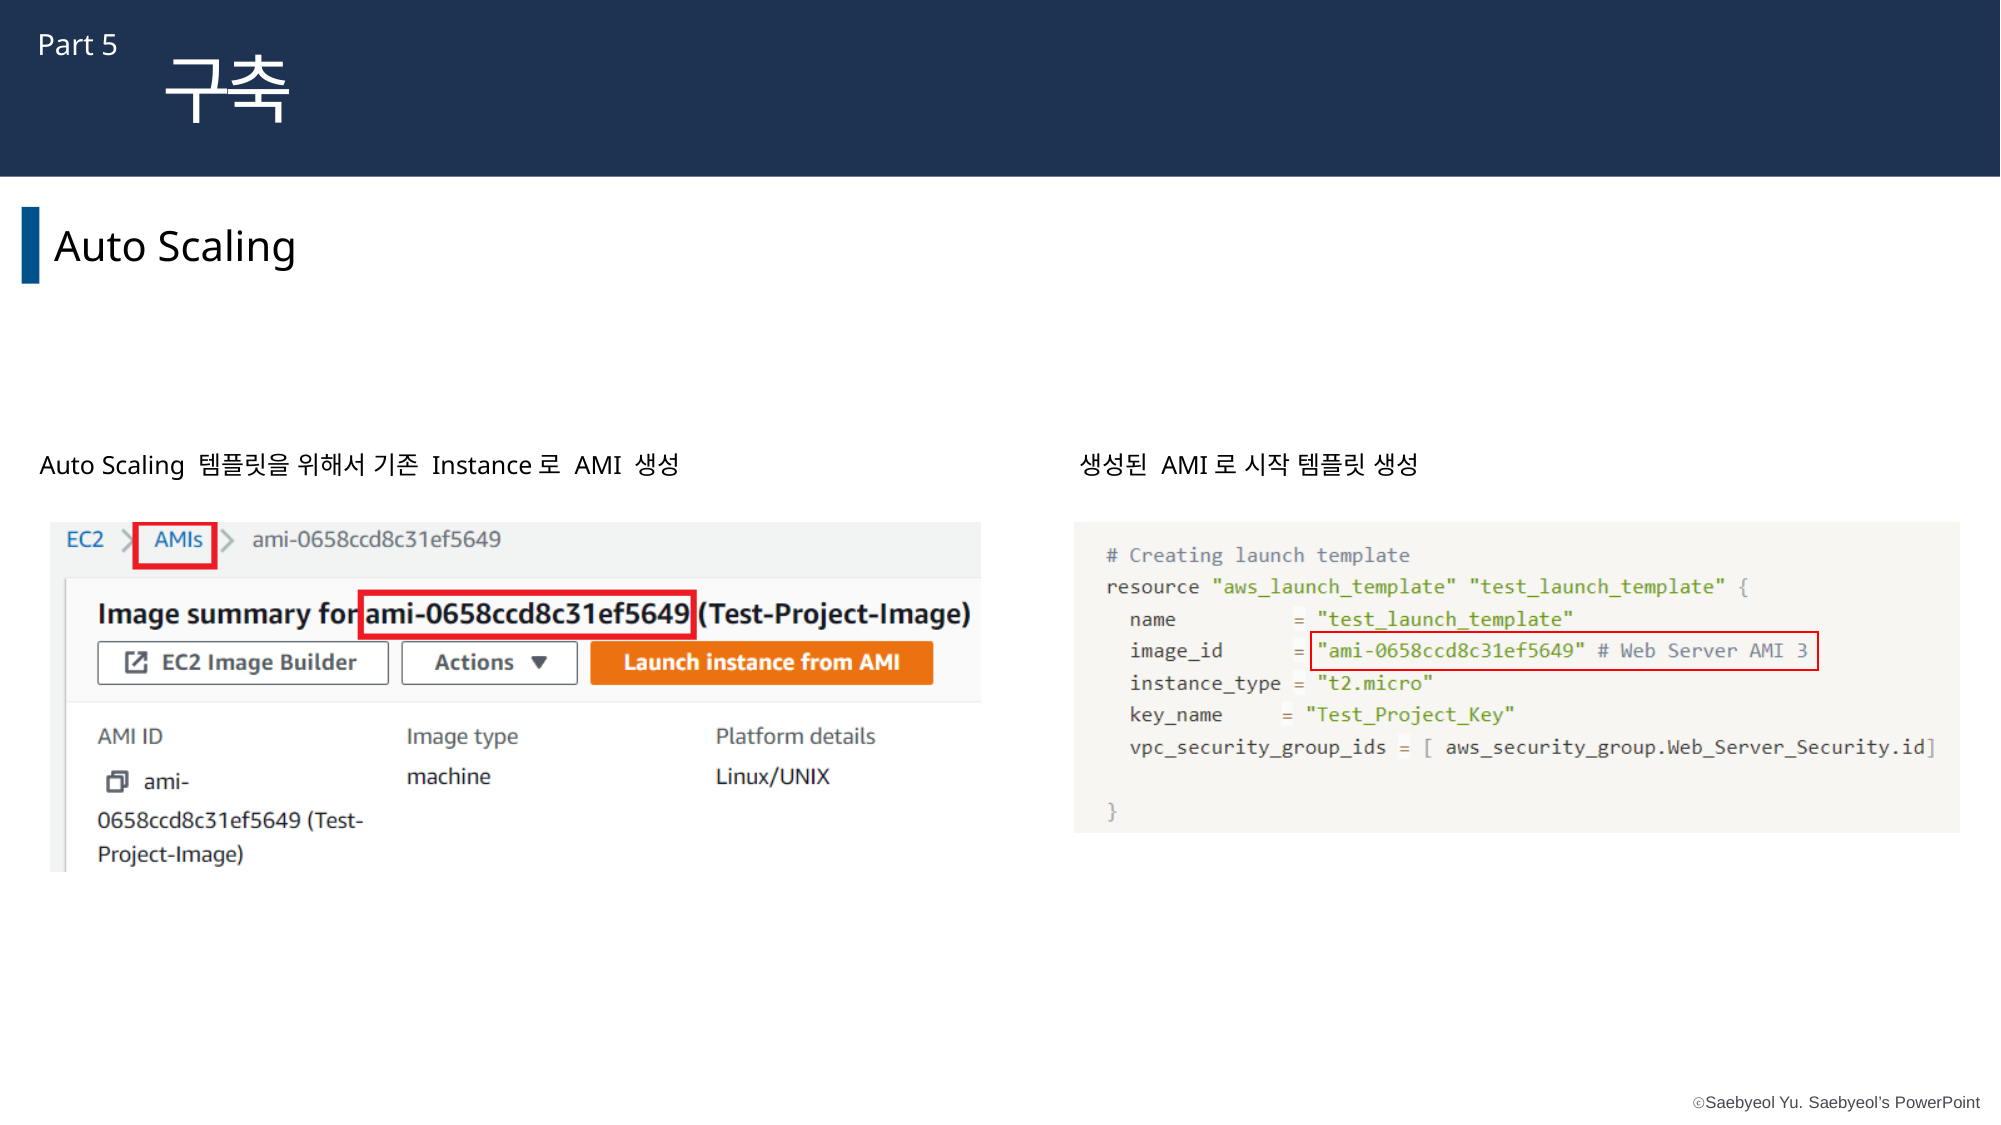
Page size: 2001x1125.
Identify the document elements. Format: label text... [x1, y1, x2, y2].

text_box Auto Scaling [39, 212, 924, 278]
text_box 구축 [147, 35, 309, 140]
picture [1074, 522, 1960, 833]
picture [50, 522, 981, 872]
text_box Auto Scaling 템플릿을 위해서 기존 Instance로 AMI 생성 [24, 442, 695, 487]
text_box Part 5 [22, 19, 141, 69]
text_box [0, 0, 2000, 178]
text_box [21, 206, 40, 285]
text_box 생성된 AMI로 시작 템플릿 생성 [1064, 442, 1435, 487]
